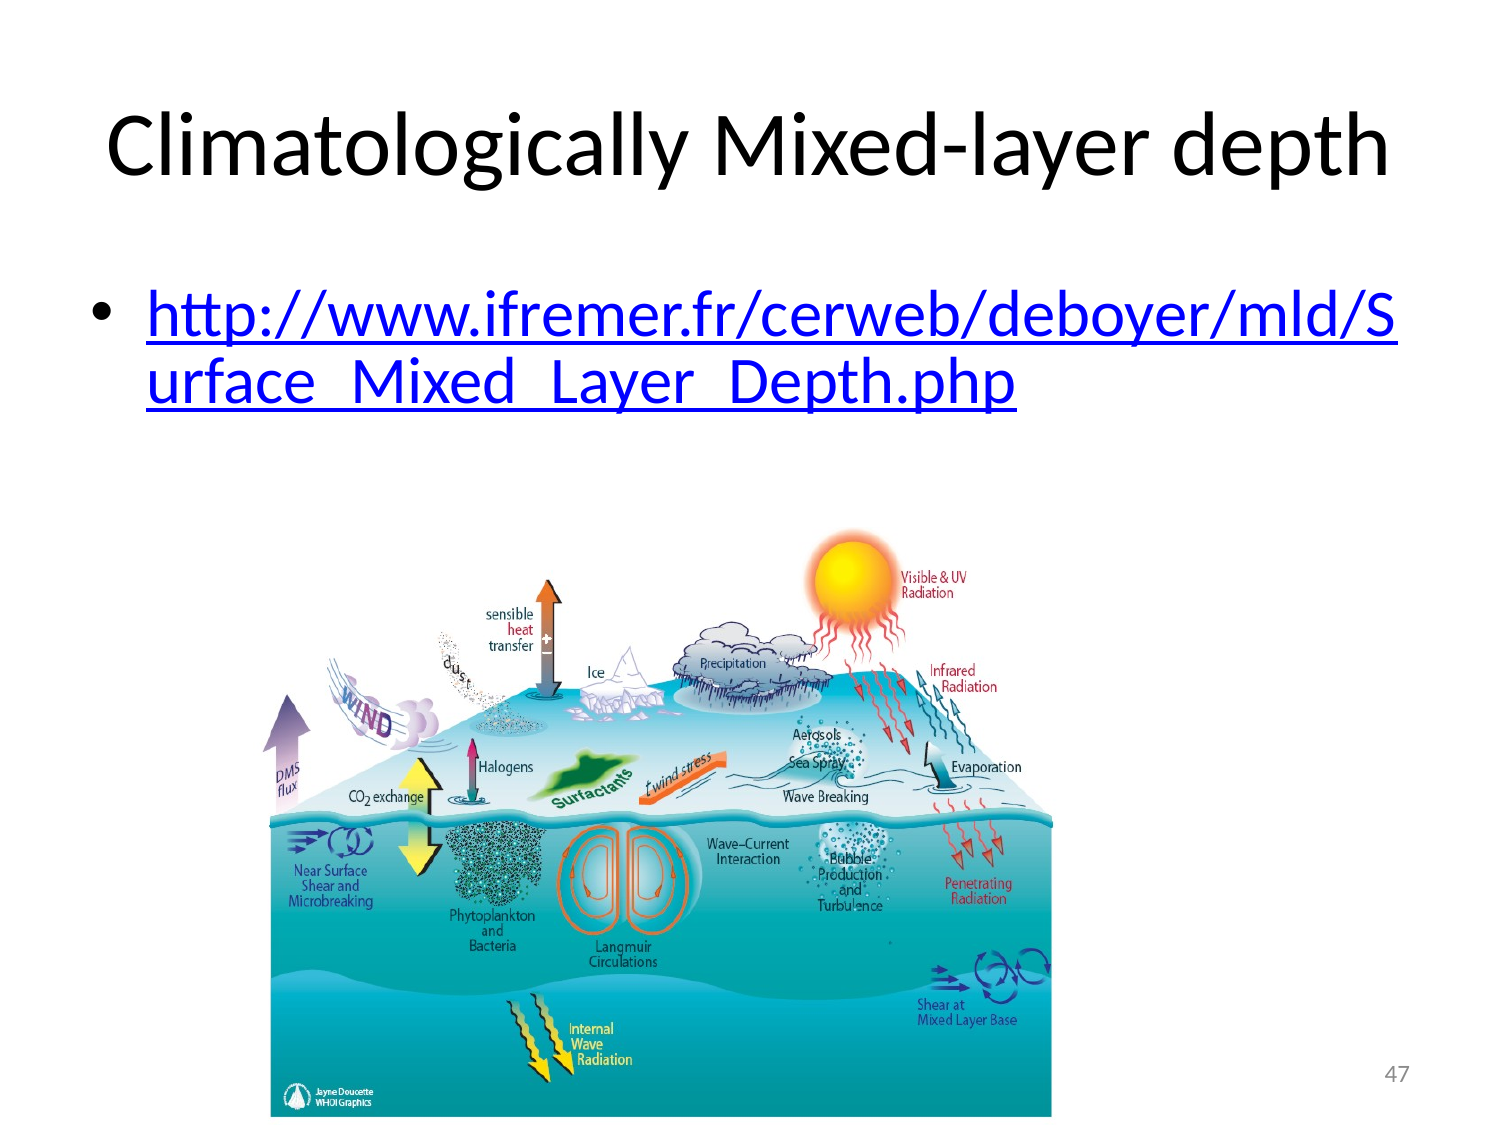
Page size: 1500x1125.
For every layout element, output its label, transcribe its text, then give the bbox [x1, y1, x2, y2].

picture [253, 526, 1060, 1125]
list http://www.ifremer.fr/cerweb/deboyer/mld/Surface_Mixed_Layer_Depth.php [75, 262, 1425, 1005]
slide_number 47 [1074, 1042, 1425, 1103]
title Climatologically Mixed-layer depth [75, 45, 1425, 233]
